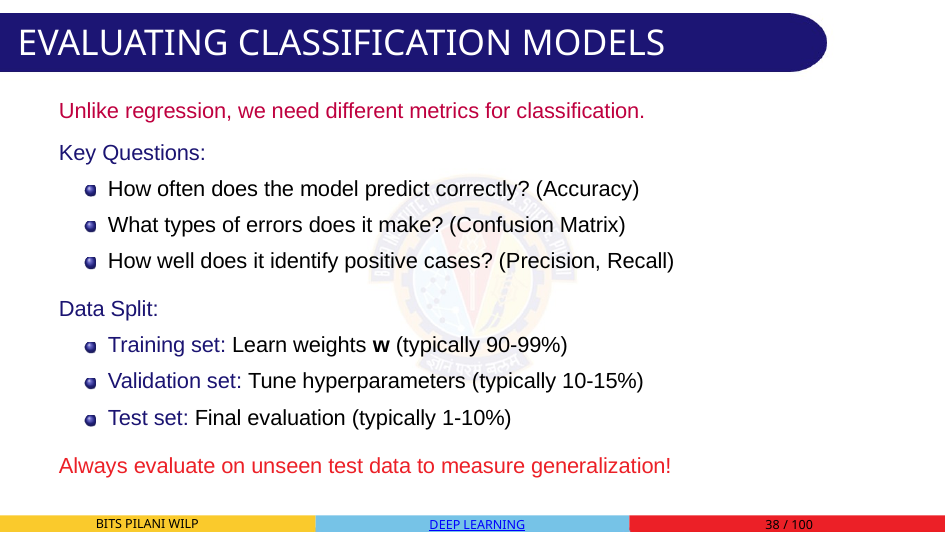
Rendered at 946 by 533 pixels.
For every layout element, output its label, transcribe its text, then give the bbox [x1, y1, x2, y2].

title Evaluating Classification Models [15, 17, 919, 110]
text_box Unlike regression, we need different metrics for classification. Key Questions: How often does the model predict correctly? (Accuracy) What types of errors does it make? (Confusion Matrix) How well does it identify positive cases? (Precision, Recall) Data Split: Training set: Learn weights w (typically 90-99%) Validation set: Tune hyperparameters (typically 10-15%) Test set: Final evaluation (typically 1-10%) Always evaluate on unseen test data to measure generalization! [56, 79, 698, 478]
picture [0, 13, 945, 515]
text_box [0, 515, 946, 531]
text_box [83, 185, 96, 427]
